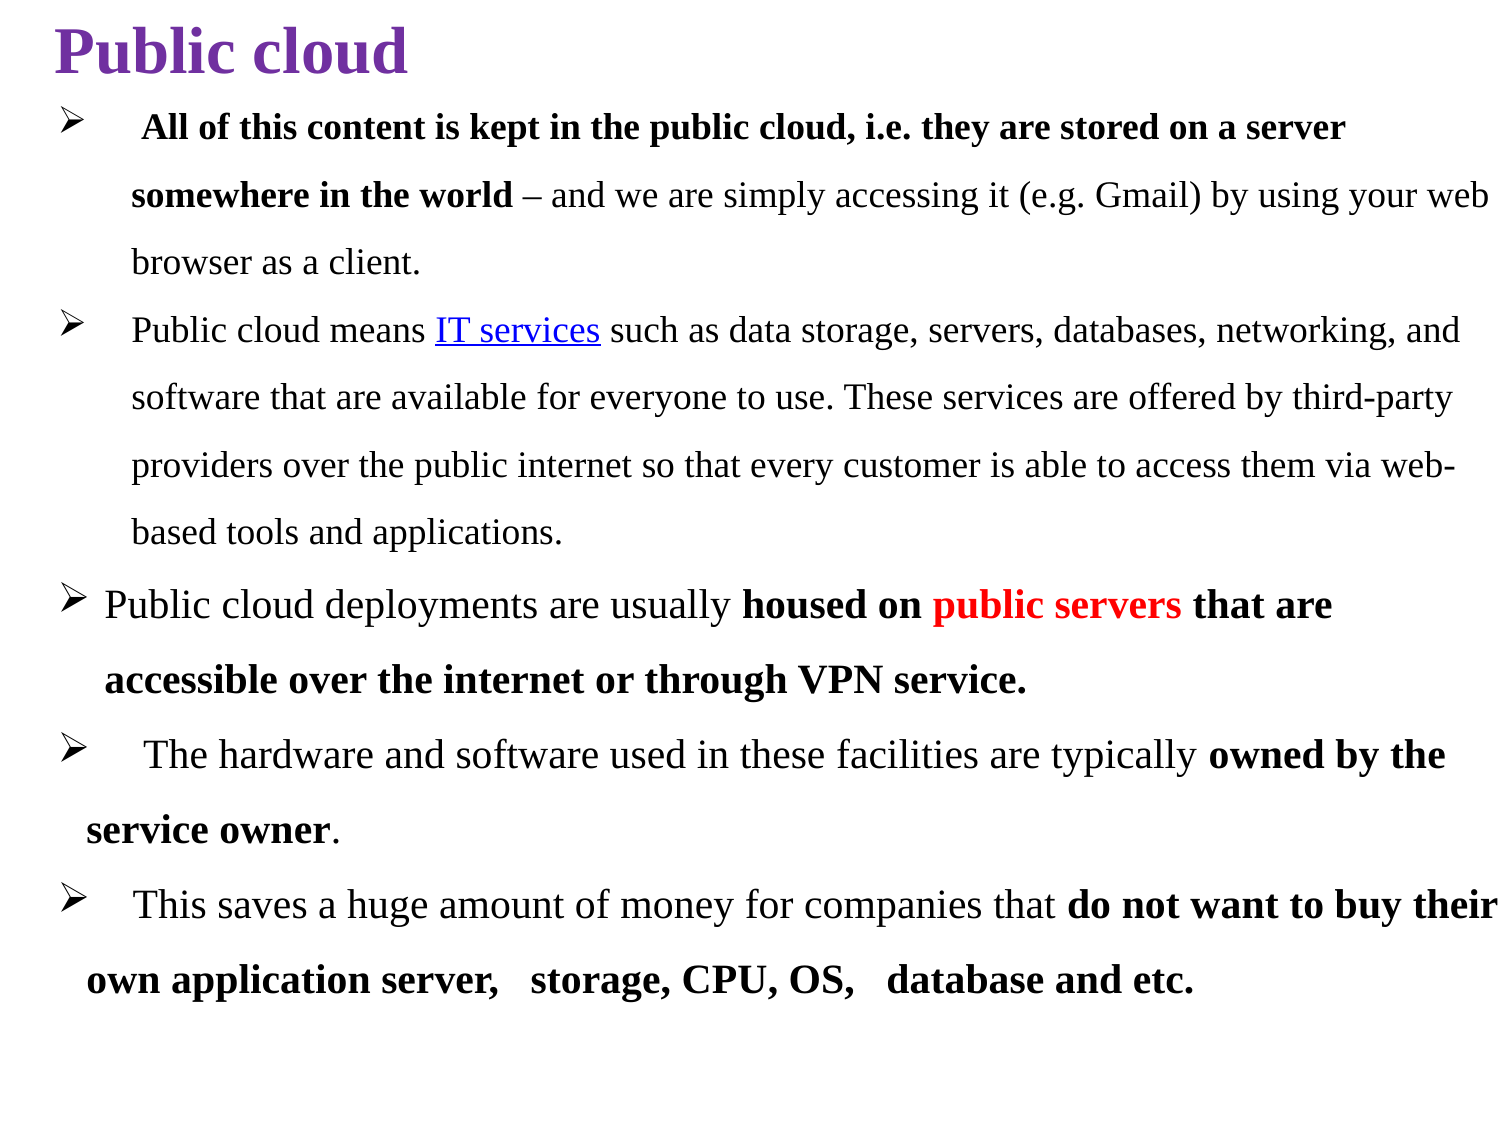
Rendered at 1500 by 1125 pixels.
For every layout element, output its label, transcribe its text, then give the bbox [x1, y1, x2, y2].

text_box All of this content is kept in the public cloud, i.e. they are stored on a server somewhere in the world – and we are simply accessing it (e.g. Gmail) by using your web browser as a client. Public cloud means IT services such as data storage, servers, databases, networking, and software that are available for everyone to use. These services are offered by third-party providers over the public internet so that every customer is able to access them via web-based tools and applications. Public cloud deployments are usually housed on public servers that are accessible over the internet or through VPN service. The hardware and software used in these facilities are typically owned by the service owner. This saves a huge amount of money for companies that do not want to buy their own application server, storage, CPU, OS, database and etc. [42, 72, 1500, 1010]
text_box Public cloud [40, 0, 425, 95]
